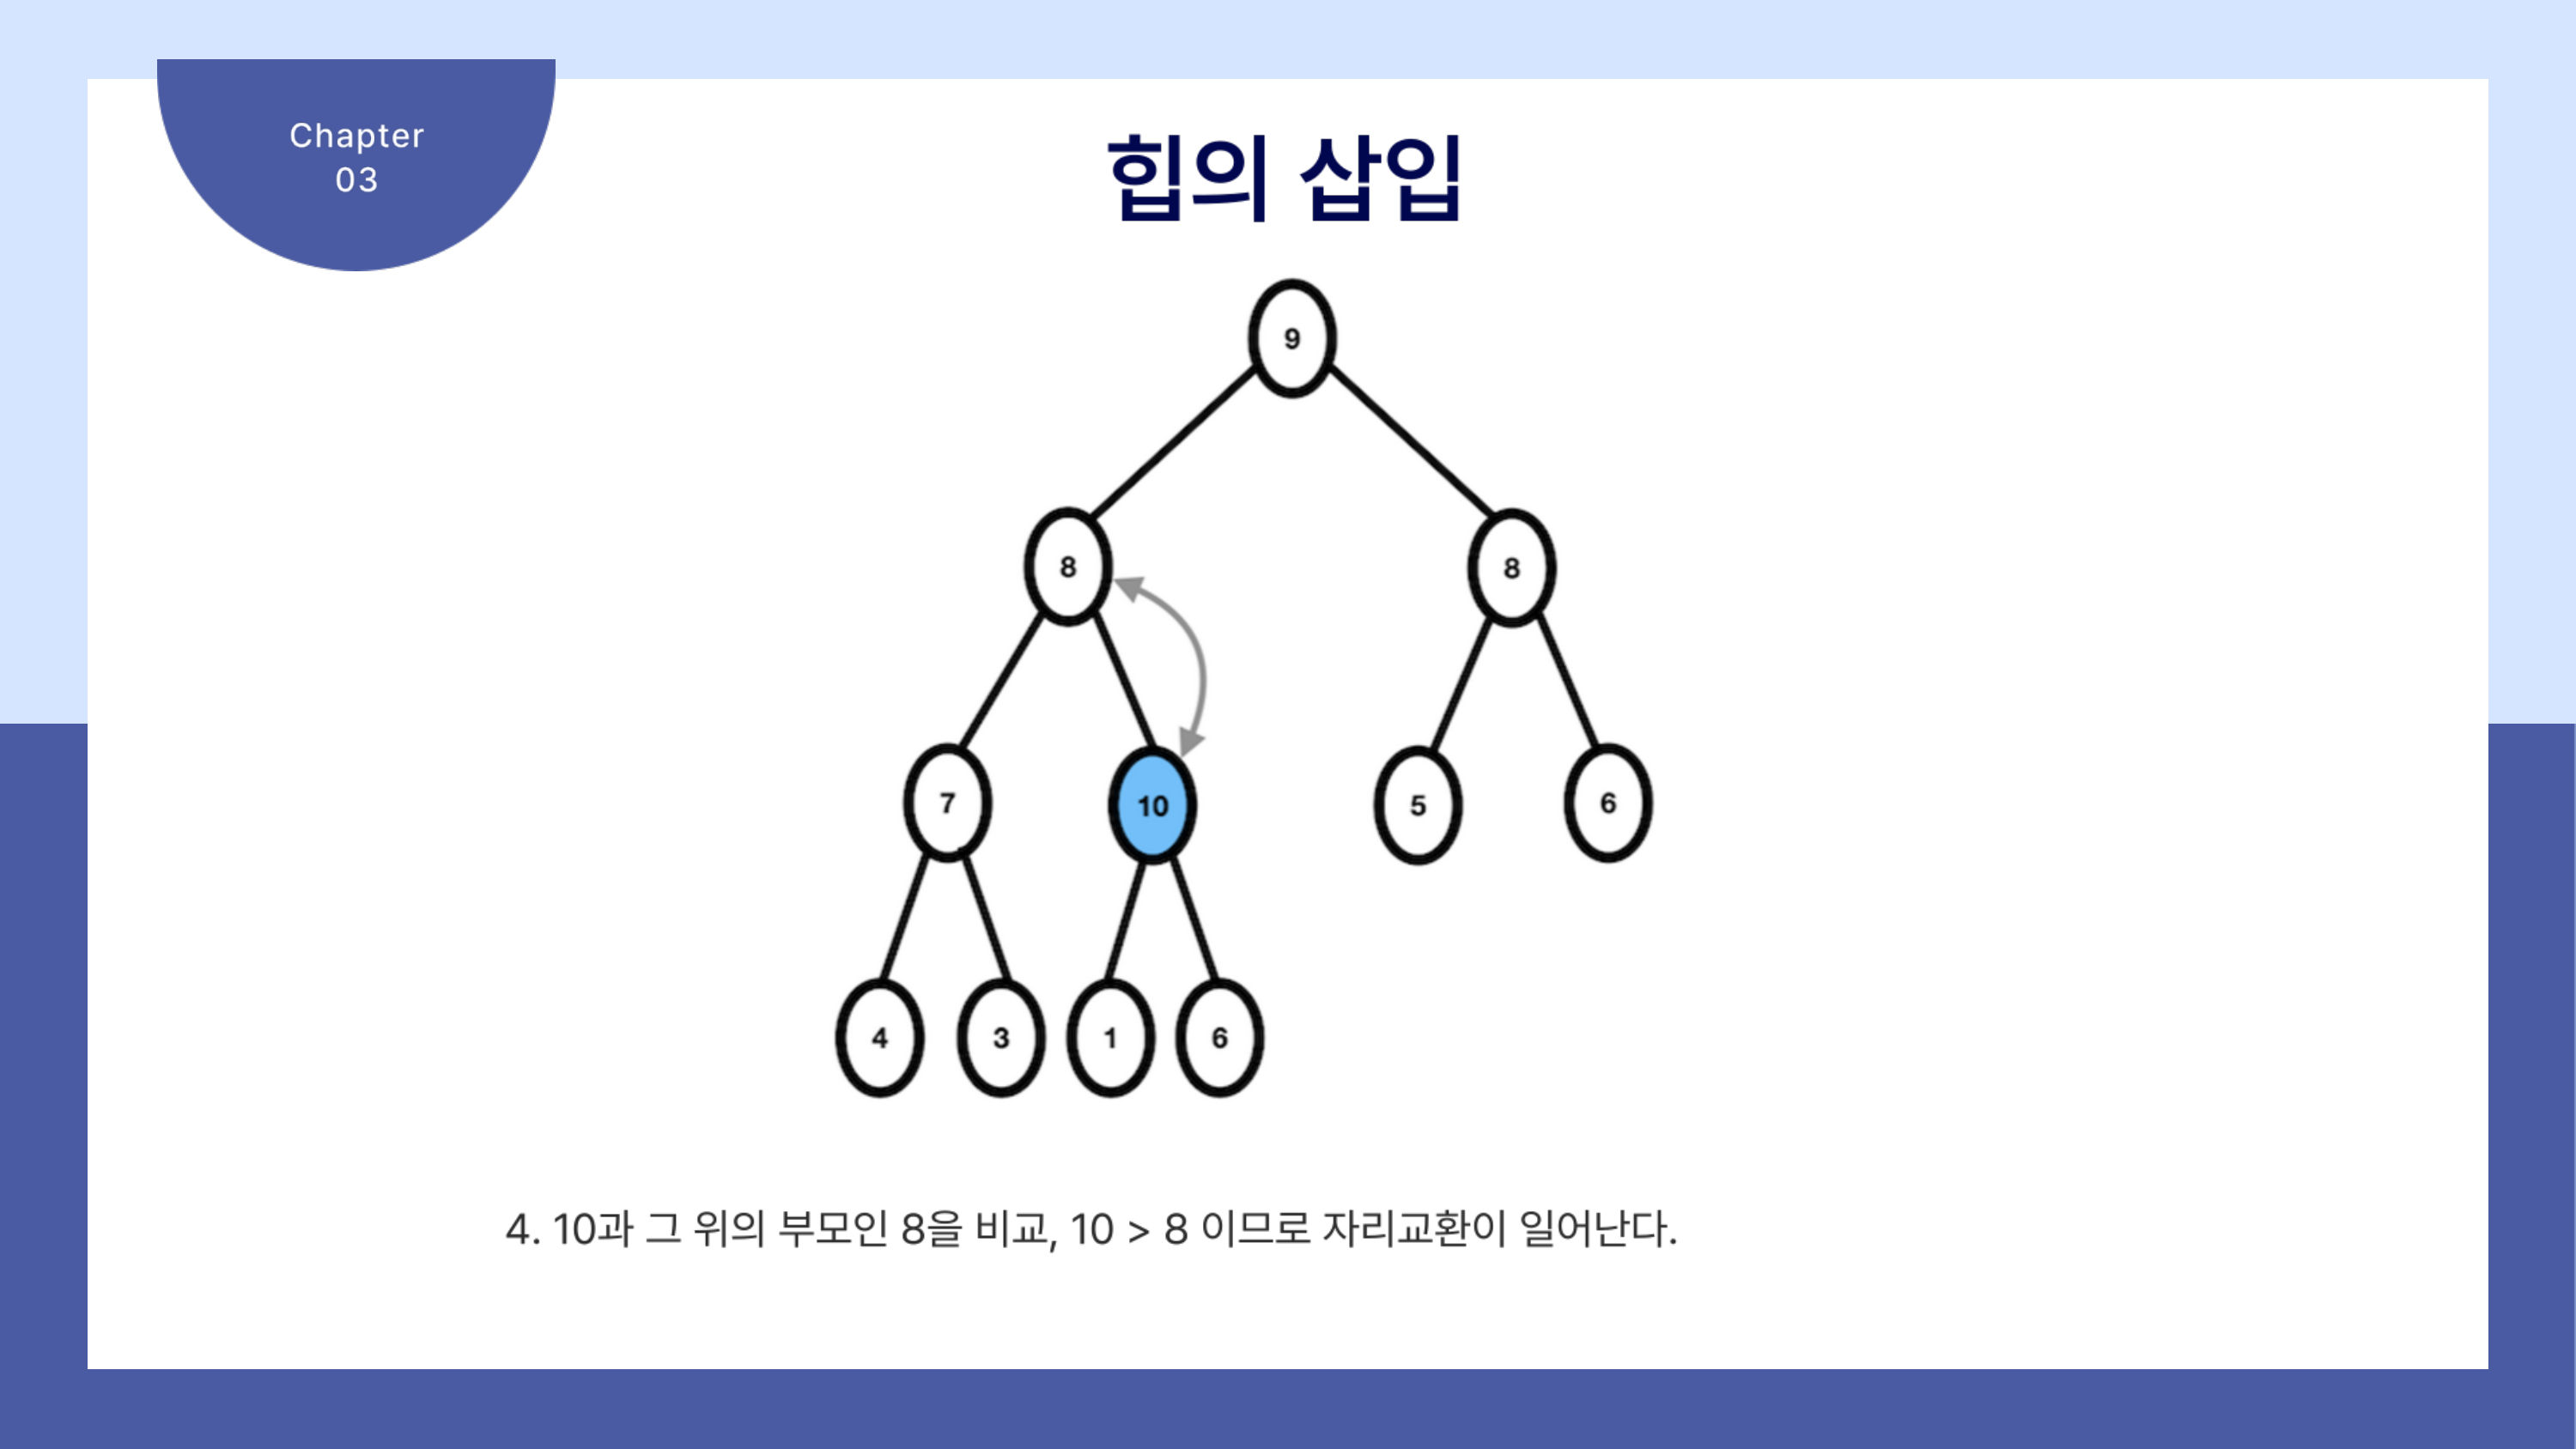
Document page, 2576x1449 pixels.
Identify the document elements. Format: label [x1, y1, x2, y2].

text_box [156, 58, 556, 90]
text_box [88, 79, 2488, 1369]
picture [133, 72, 1887, 337]
picture [491, 1185, 1718, 1300]
text_box [811, 346, 1698, 1128]
text_box [156, 239, 396, 271]
text_box [0, 724, 2576, 1449]
